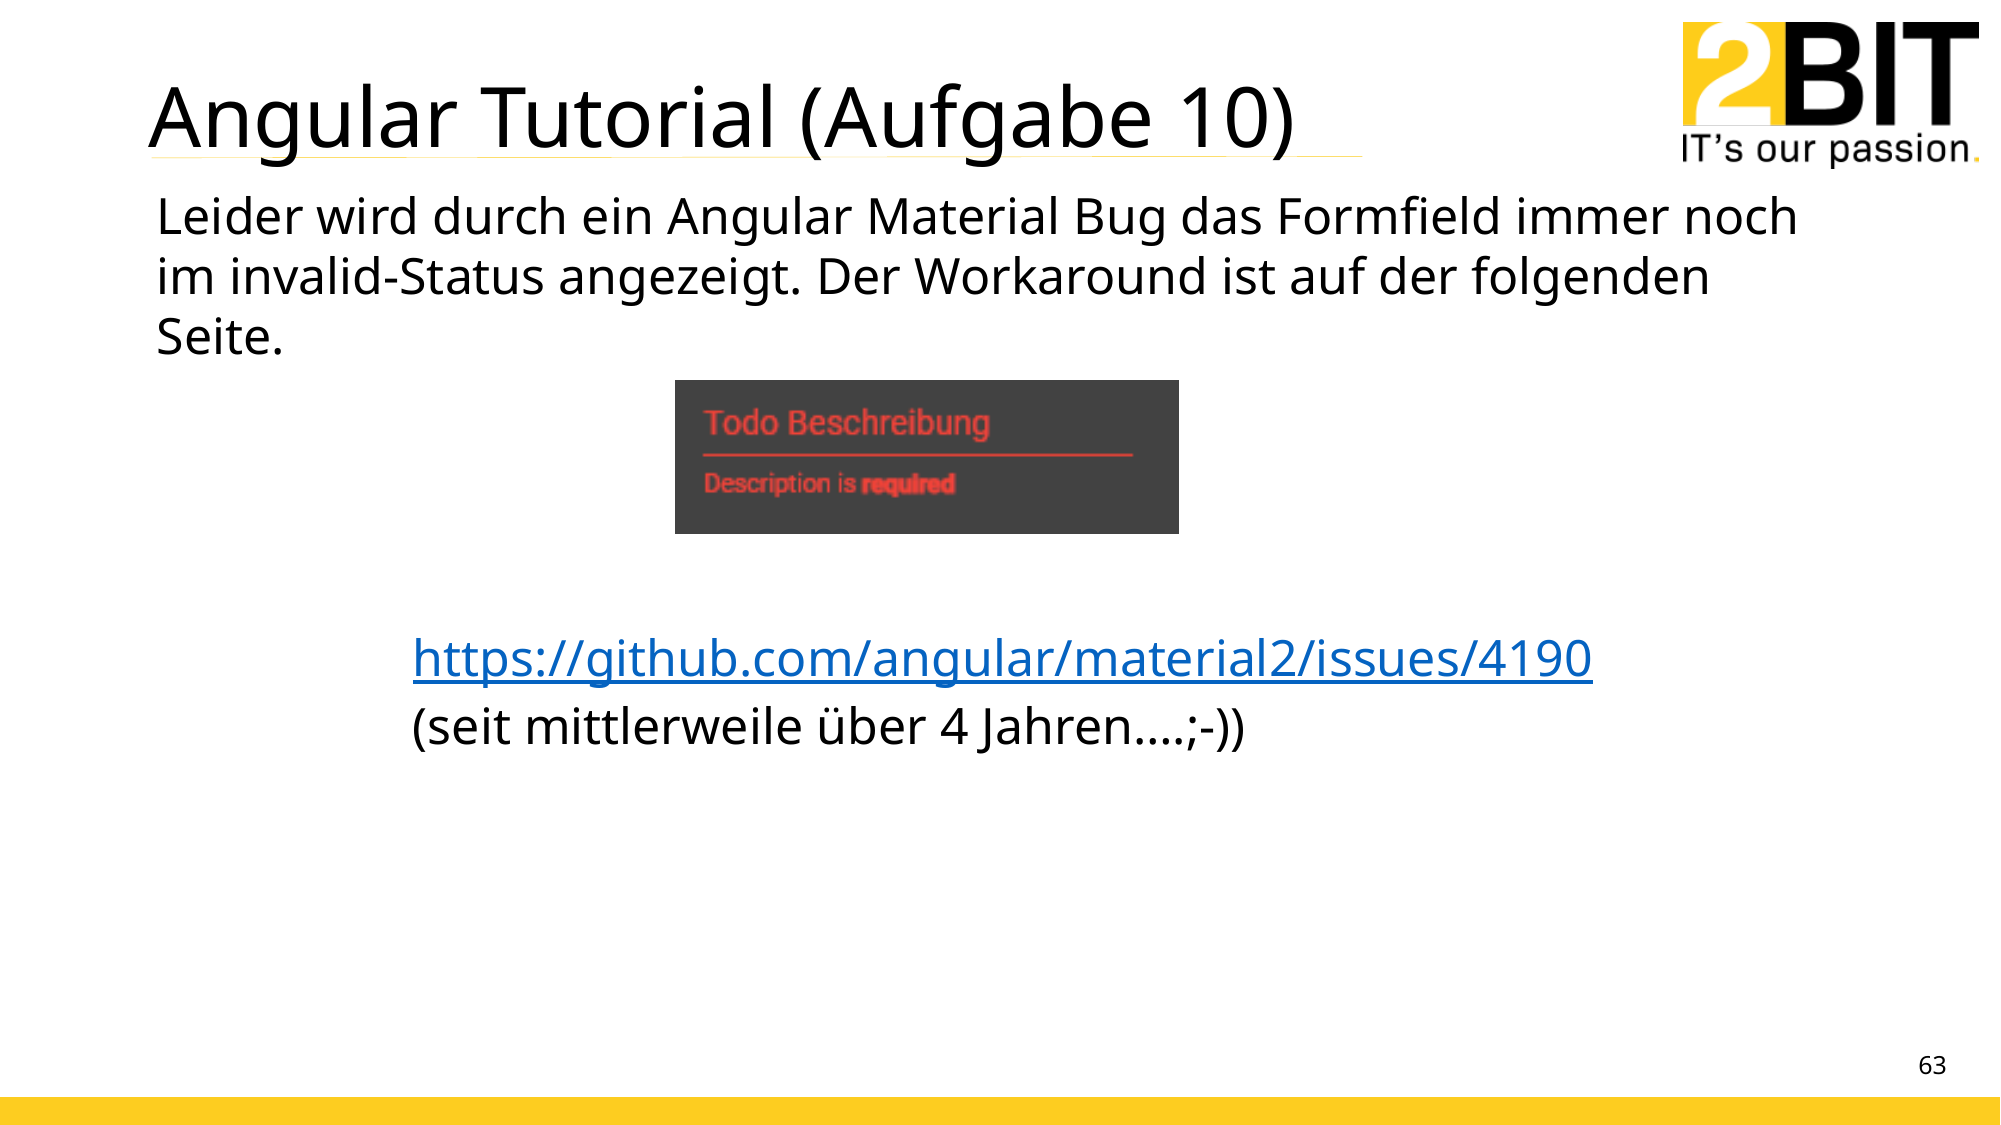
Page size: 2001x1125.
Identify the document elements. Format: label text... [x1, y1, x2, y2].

text_box Leider wird durch ein Angular Material Bug das Formfield immer noch im invalid-Status angezeigt. Der Workaround ist auf der folgenden Seite. [141, 177, 1867, 373]
title Angular Tutorial (Aufgabe 10) [133, 68, 1859, 286]
picture [675, 380, 1179, 534]
text_box https://github.com/angular/material2/issues/4190 (seit mittlerweile über 4 Jahren….;-)) [397, 618, 2000, 763]
picture [1683, 22, 1979, 169]
